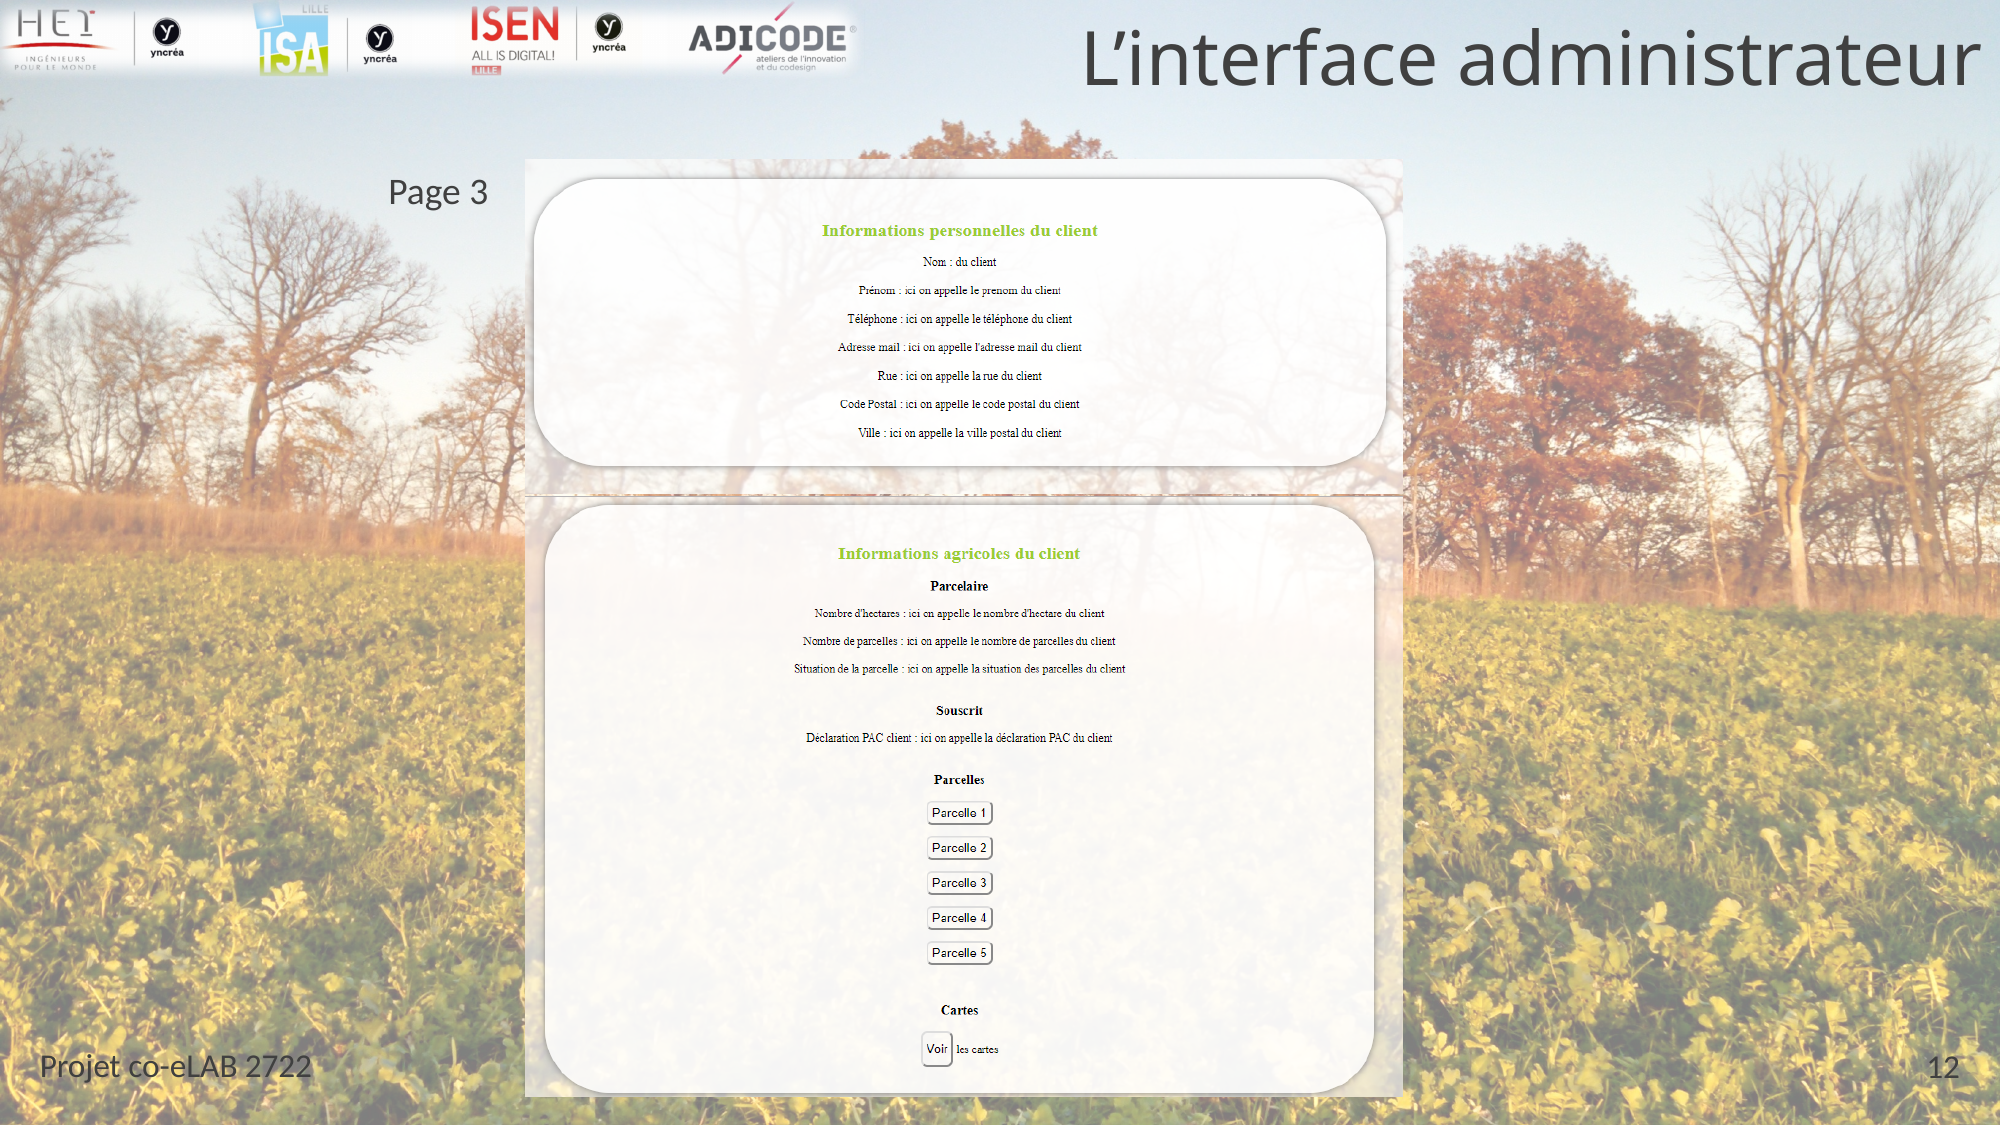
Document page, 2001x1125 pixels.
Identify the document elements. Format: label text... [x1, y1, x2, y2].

slide_number 12 [1524, 1035, 1975, 1096]
title L’interface administrateur [1062, 0, 2000, 110]
footer Projet co-eLAB 2722 [24, 1036, 525, 1097]
text_box Page 3 [373, 159, 525, 220]
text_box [525, 159, 1403, 1097]
title A vous de jouer! [0, 9, 855, 72]
picture [8, 18, 846, 63]
